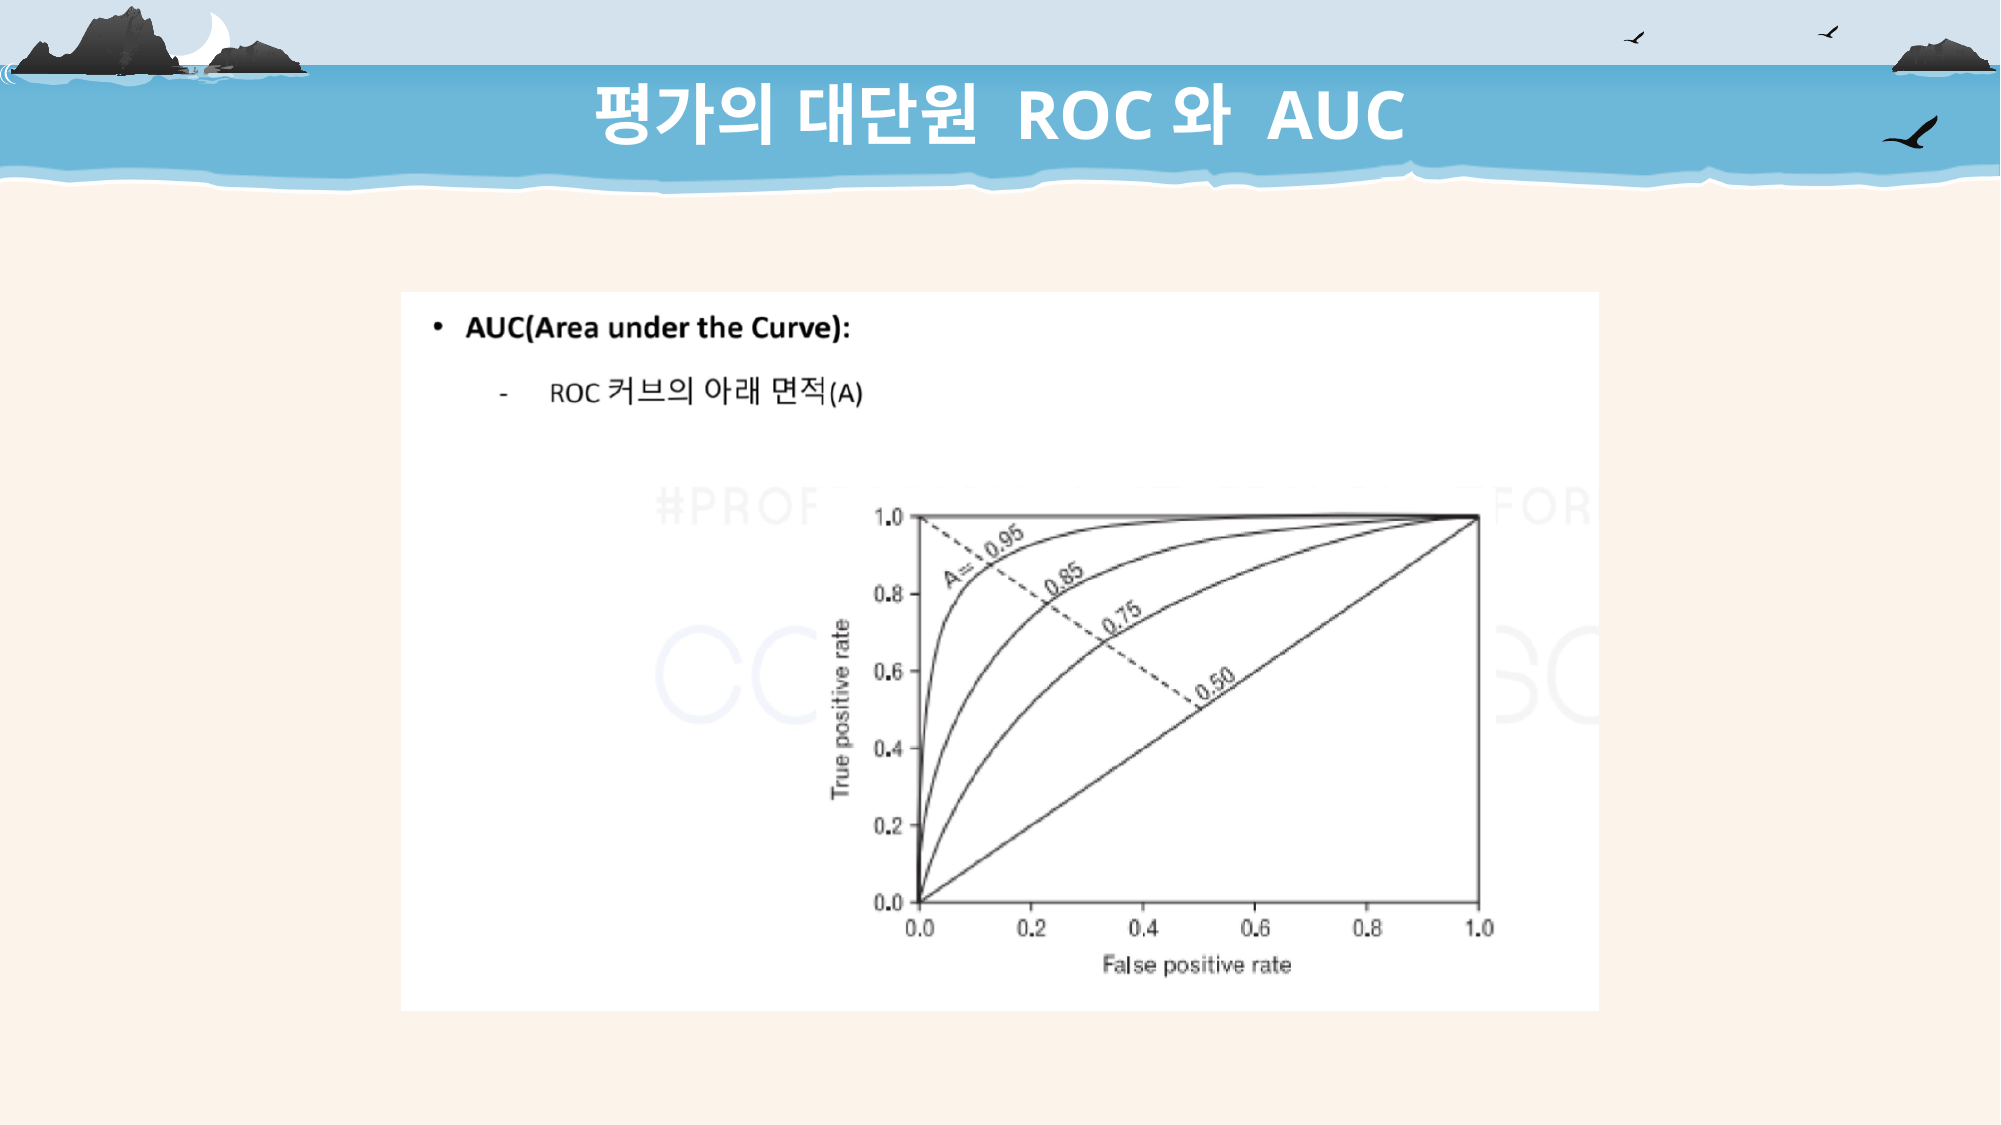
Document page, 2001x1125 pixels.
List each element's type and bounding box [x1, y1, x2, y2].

picture [401, 292, 1599, 1011]
text_box [0, 0, 2000, 218]
